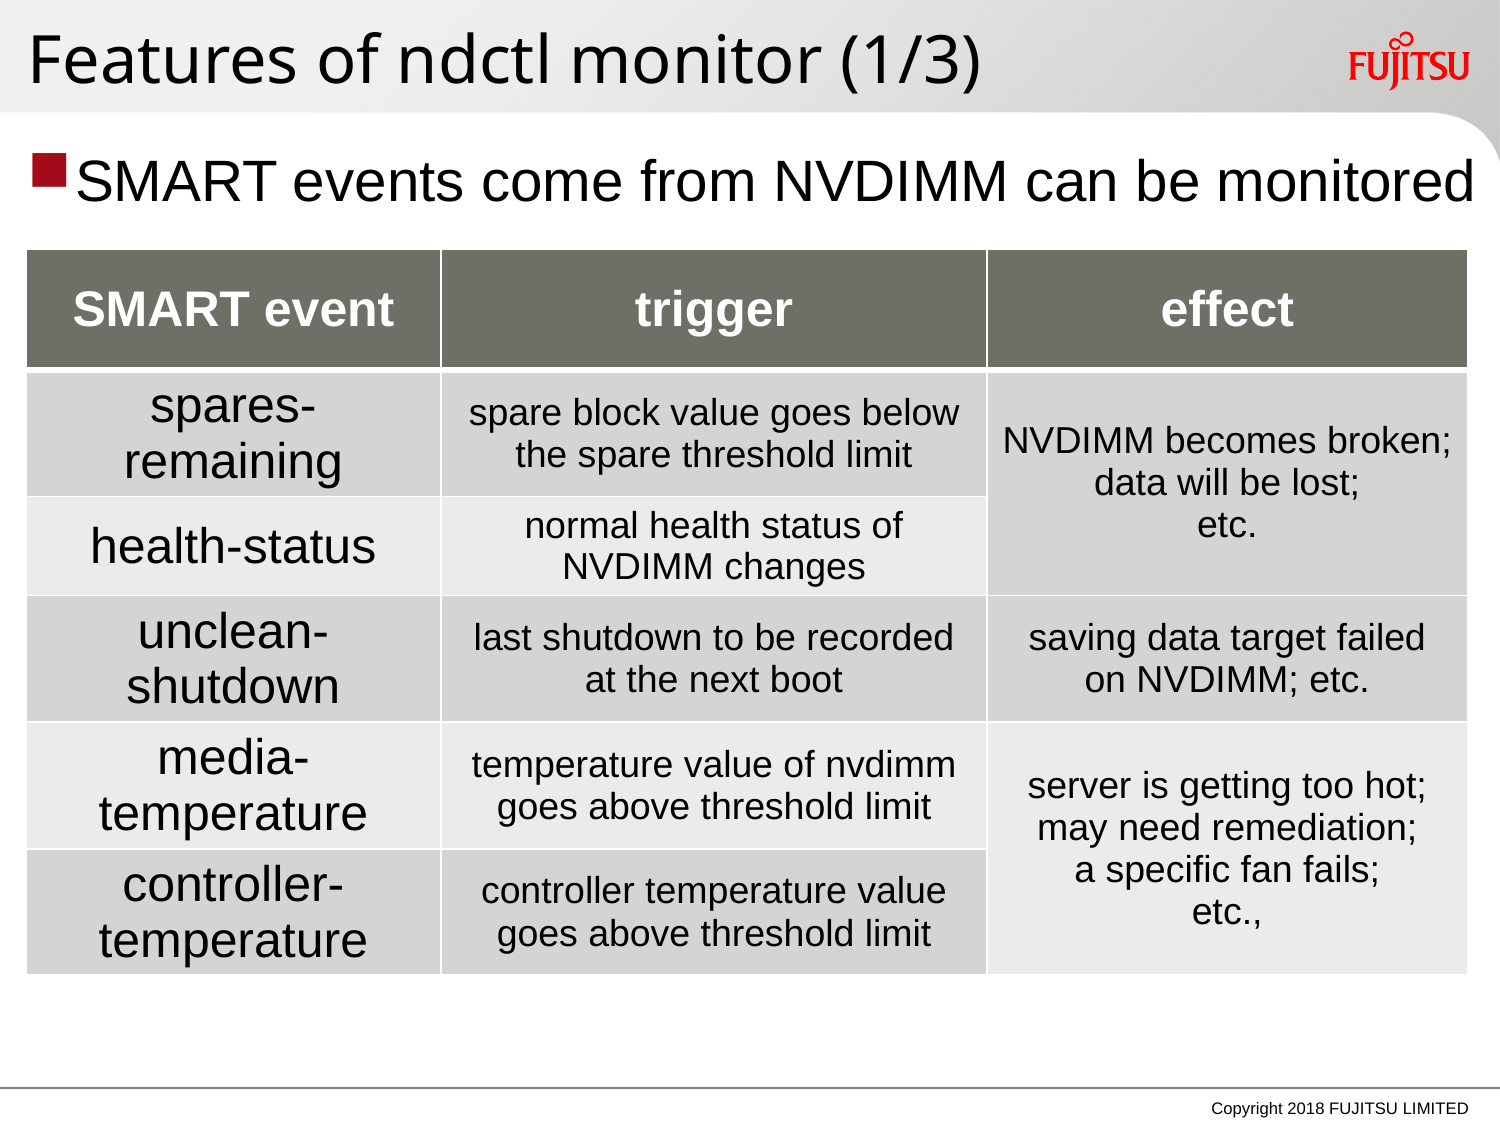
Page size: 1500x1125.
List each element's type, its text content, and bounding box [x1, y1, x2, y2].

table_cell last shutdown to be recorded at the next boot [442, 596, 986, 721]
table_cell saving data target failed on NVDIMM; etc. [988, 596, 1467, 721]
table_cell temperature value of nvdimm goes above threshold limit [442, 723, 986, 848]
list SMART events come from NVDIMM can be monitored [27, 142, 1495, 1092]
title Features of ndctl monitor (1/3) [27, 0, 1317, 114]
table_header SMART event [27, 250, 440, 367]
table_cell server is getting too hot; may need remediation; a specific fan fails; etc., [988, 723, 1467, 974]
table_cell media-temperature [27, 723, 440, 848]
table_cell spares-remaining [27, 373, 440, 496]
table_cell health-status [27, 497, 440, 595]
table_cell controller-temperature [27, 850, 440, 974]
table_cell controller temperature value goes above threshold limit [442, 850, 986, 974]
picture [0, 0, 1500, 176]
table_header trigger [442, 250, 986, 367]
table_cell spare block value goes below the spare threshold limit [442, 373, 986, 496]
table_cell NVDIMM becomes broken; data will be lost; etc. [988, 373, 1467, 595]
table_cell unclean-shutdown [27, 596, 440, 721]
table_cell normal health status of NVDIMM changes [442, 497, 986, 595]
table_header effect [988, 250, 1467, 367]
footer Copyright 2018 FUJITSU LIMITED [809, 1091, 1470, 1125]
